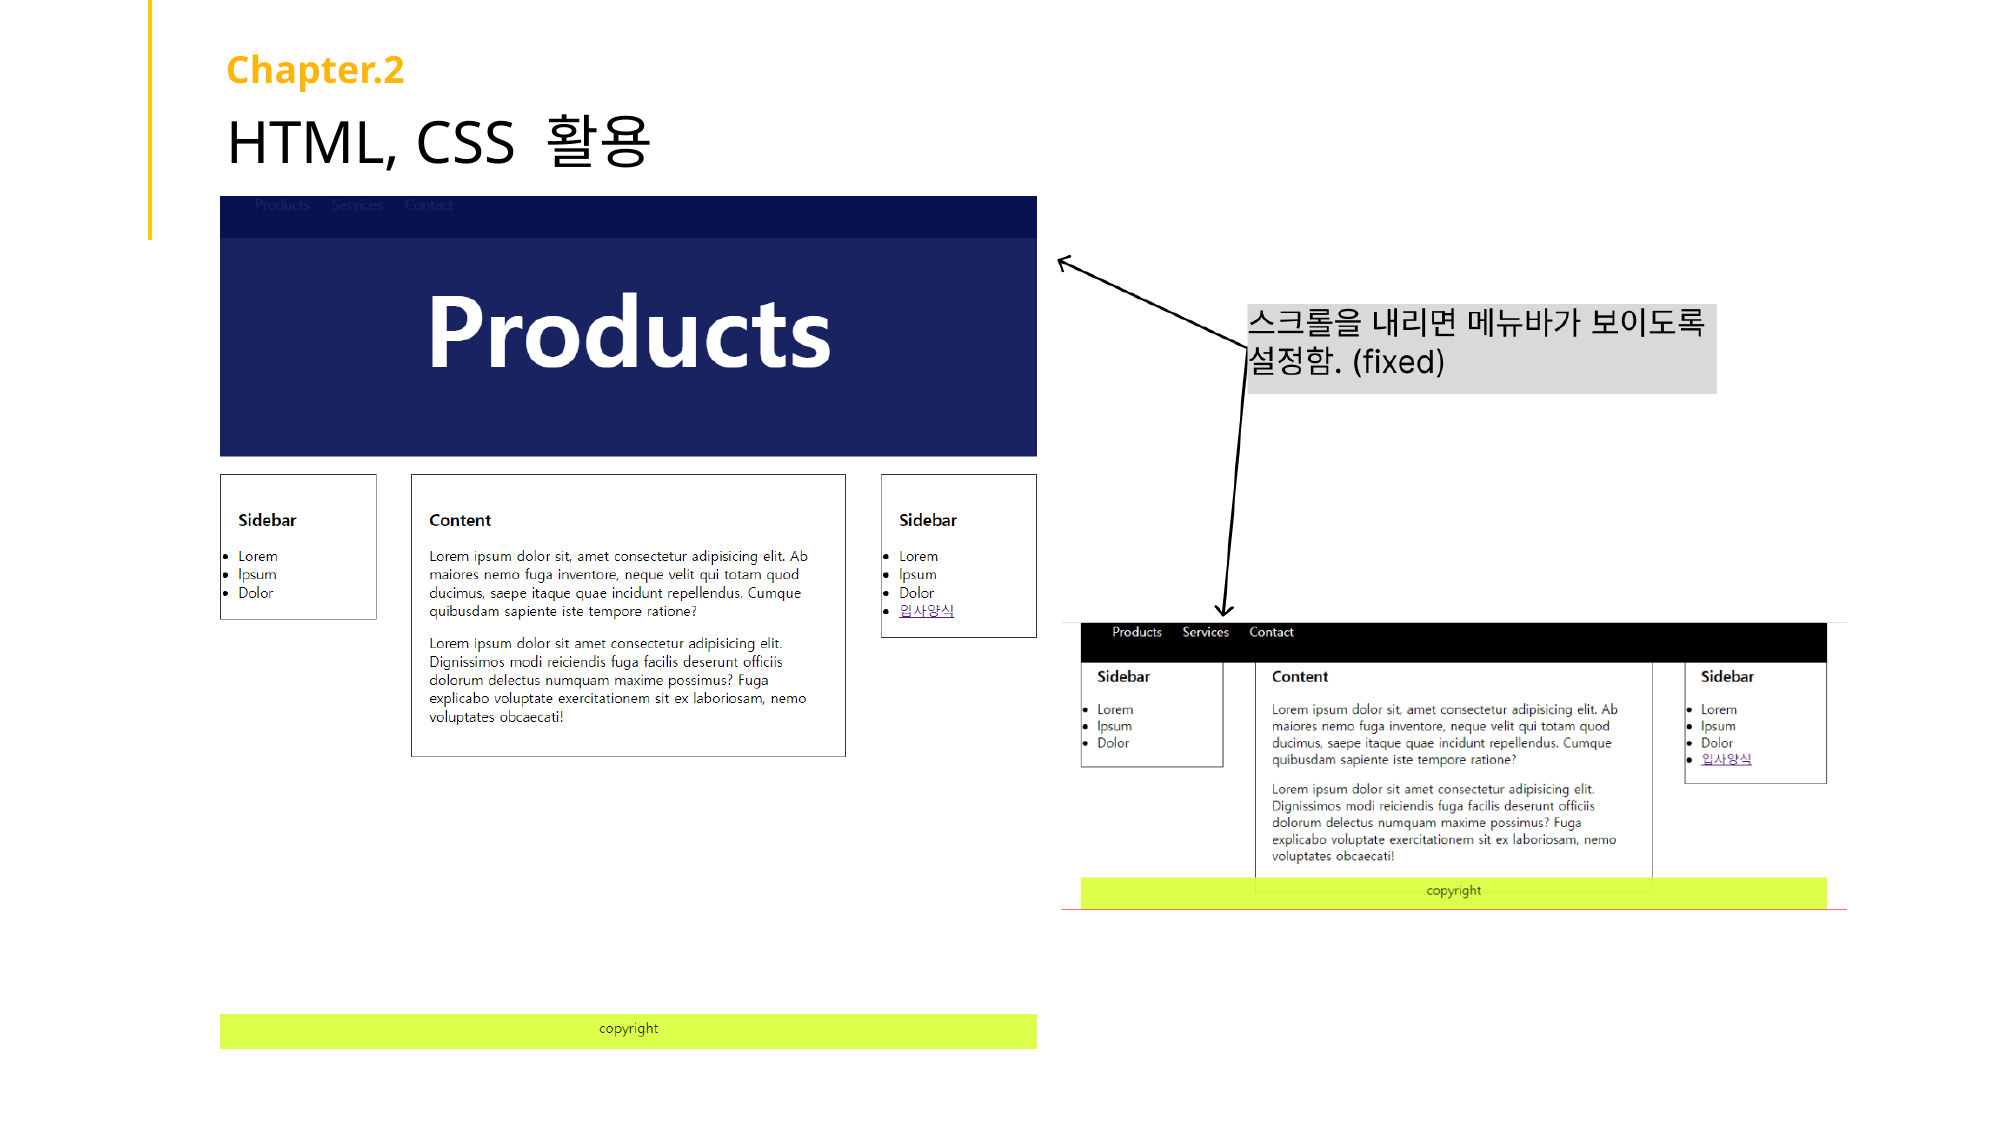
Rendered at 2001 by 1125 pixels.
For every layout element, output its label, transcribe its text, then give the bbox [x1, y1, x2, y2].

text_box Chapter.2 [211, 38, 1038, 97]
picture [210, 183, 1879, 1125]
text_box HTML, CSS 활용 [211, 97, 1212, 183]
